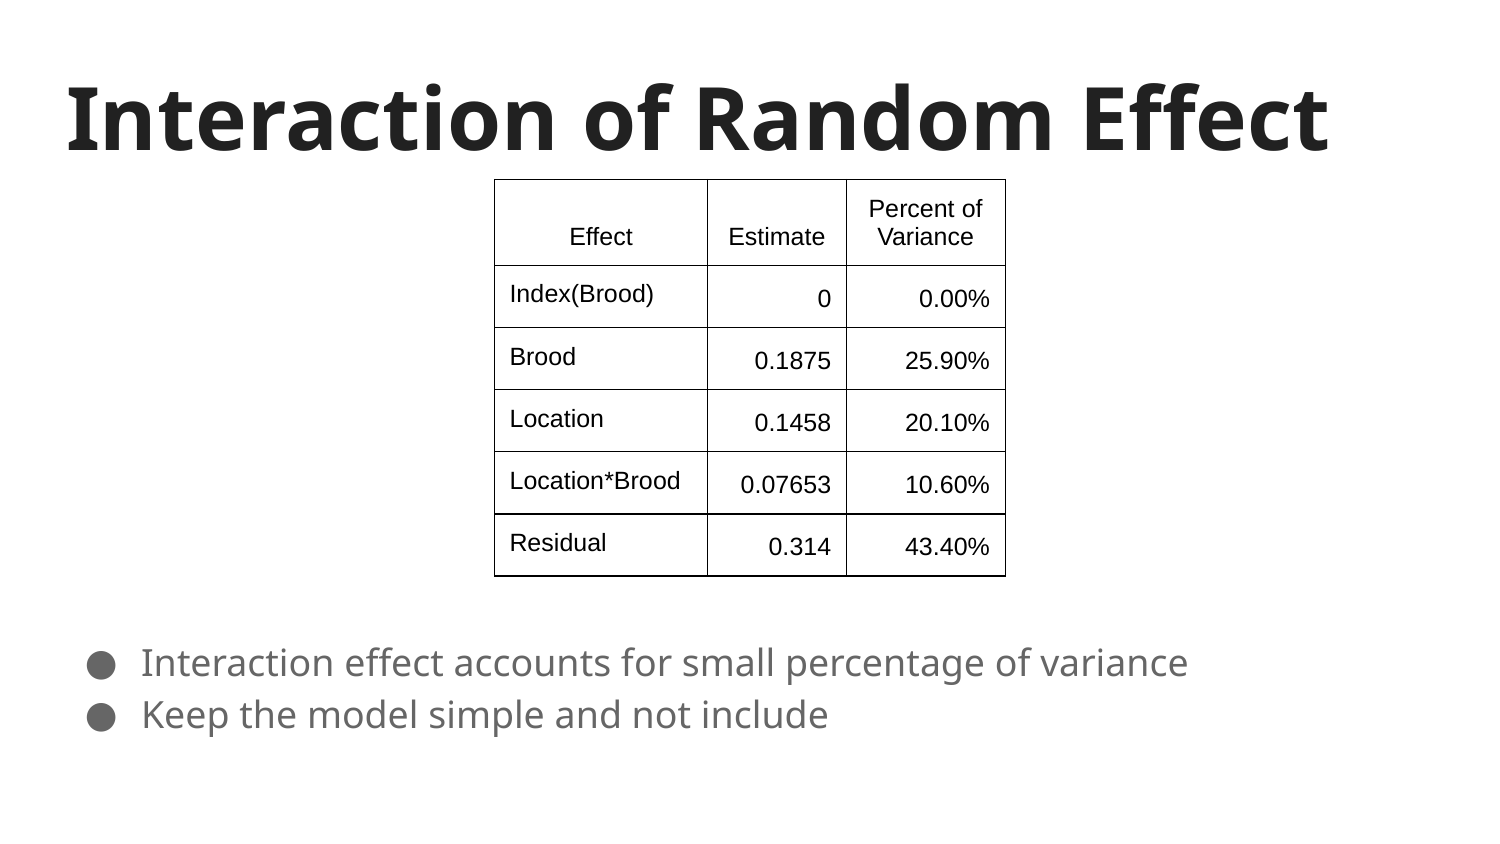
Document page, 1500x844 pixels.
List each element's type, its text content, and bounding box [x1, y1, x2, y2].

table_cell Index(Brood) [495, 266, 707, 327]
table_cell 0.00% [847, 266, 1005, 327]
table_cell 25.90% [847, 328, 1005, 389]
table_cell 43.40% [847, 515, 1005, 575]
table_cell 0.1875 [708, 328, 846, 389]
list Interaction effect accounts for small percentage of variance Keep the model simple and not include [51, 617, 1449, 819]
table_cell Location*Brood [495, 452, 707, 513]
table_cell 0.1458 [708, 390, 846, 451]
table_cell Residual [495, 515, 707, 575]
table_cell 10.60% [847, 452, 1005, 513]
table_cell 0.07653 [708, 452, 846, 513]
table_header Estimate [708, 180, 846, 265]
table_cell 20.10% [847, 390, 1005, 451]
table_cell 0 [708, 266, 846, 327]
table_cell Brood [495, 328, 707, 389]
table_header Percent of Variance [847, 180, 1005, 265]
table_cell Location [495, 390, 707, 451]
title Interaction of Random Effect [51, 48, 1449, 180]
table_cell 0.314 [708, 515, 846, 575]
table_header Effect [495, 180, 707, 265]
